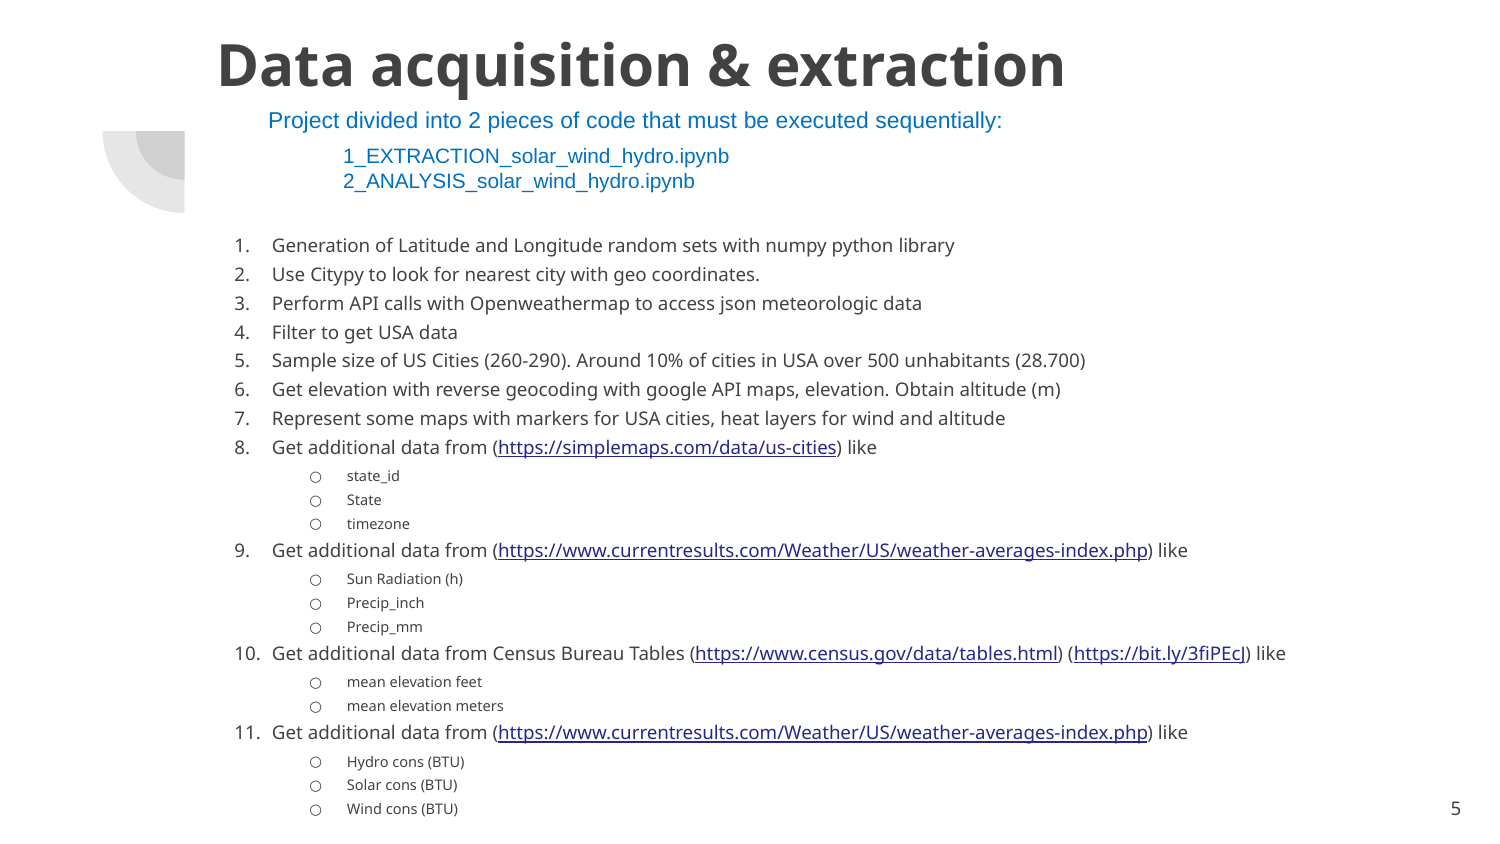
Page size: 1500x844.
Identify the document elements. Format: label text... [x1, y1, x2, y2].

title Data acquisition & extraction [201, 13, 1355, 178]
text_box Project divided into 2 pieces of code that must be executed sequentially: 1_EXTRACTION_solar_wind_hydro.ipynb 2_ANALYSIS_solar_wind_hydro.ipynb [253, 98, 1019, 201]
list Generation of Latitude and Longitude random sets with numpy python library Use Citypy to look for nearest city with geo coordinates. Perform API calls with Openweathermap to access json meteorologic data Filter to get USA data Sample size of US Cities (260-290). Around 10% of cities in USA over 500 unhabitants (28.700) Get elevation with reverse geocoding with google API maps, elevation. Obtain altitude (m) Represent some maps with markers for USA cities, heat layers for wind and altitude Get additional data from (https://simplemaps.com/data/us-cities) like state_id State timezone Get additional data from (https://www.currentresults.com/Weather/US/weather-averages-index.php) like Sun Radiation (h) Precip_inch Precip_mm Get additional data from Census Bureau Tables (https://www.census.gov/data/tables.html) (https://bit.ly/3fiPEcJ) like mean elevation feet mean elevation meters Get additional data from (https://www.currentresults.com/Weather/US/weather-averages-index.php) like Hydro cons (BTU) Solar cons (BTU) Wind cons (BTU) [219, 219, 1424, 833]
slide_number 5 [1386, 777, 1477, 842]
